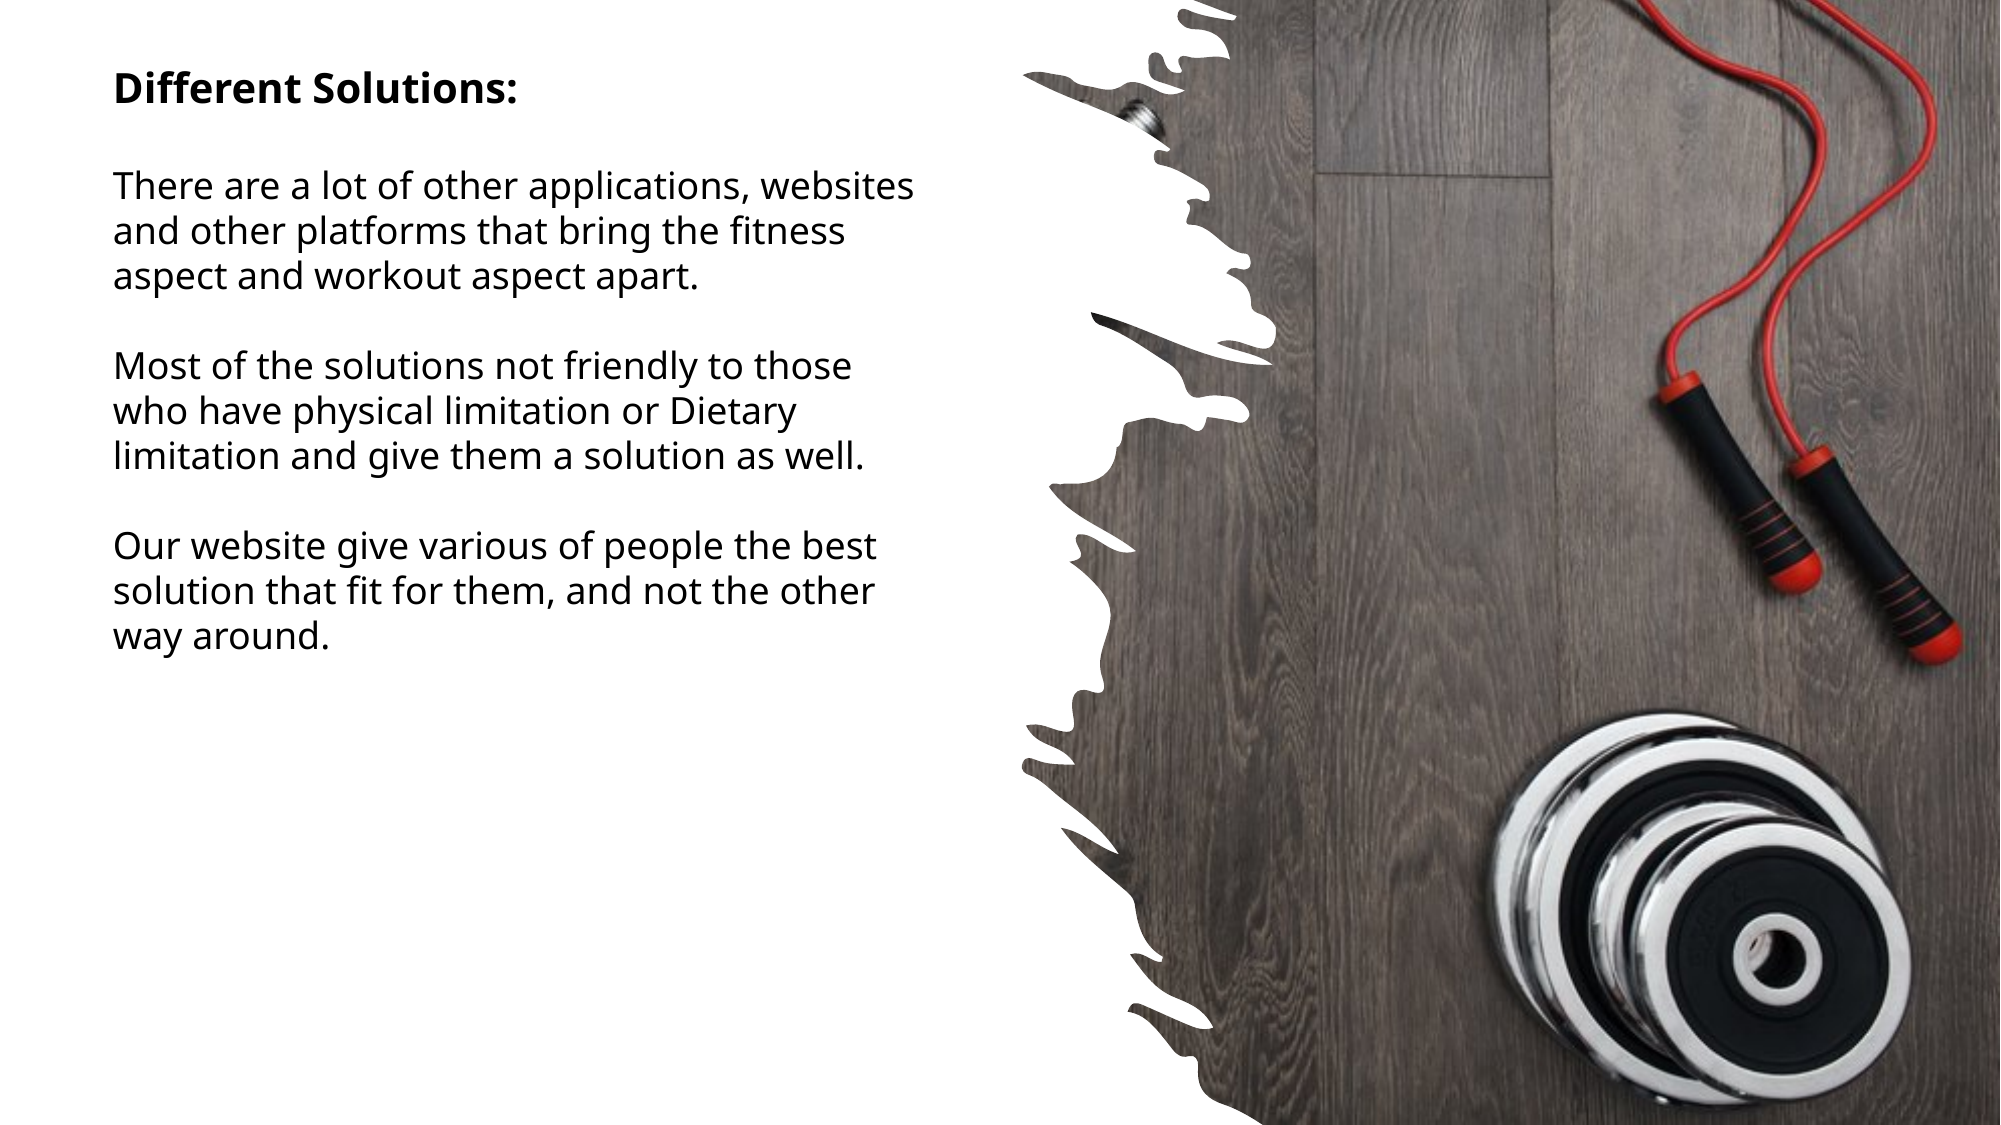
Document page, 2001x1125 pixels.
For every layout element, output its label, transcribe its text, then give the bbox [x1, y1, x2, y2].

text_box Different Solutions: There are a lot of other applications, websites and other platforms that bring the fitness aspect and workout aspect apart. Most of the solutions not friendly to those who have physical limitation or Dietary limitation and give them a solution as well. Our website give various of people the best solution that fit for them, and not the other way around. [98, 54, 948, 755]
picture [1021, 0, 2000, 1125]
